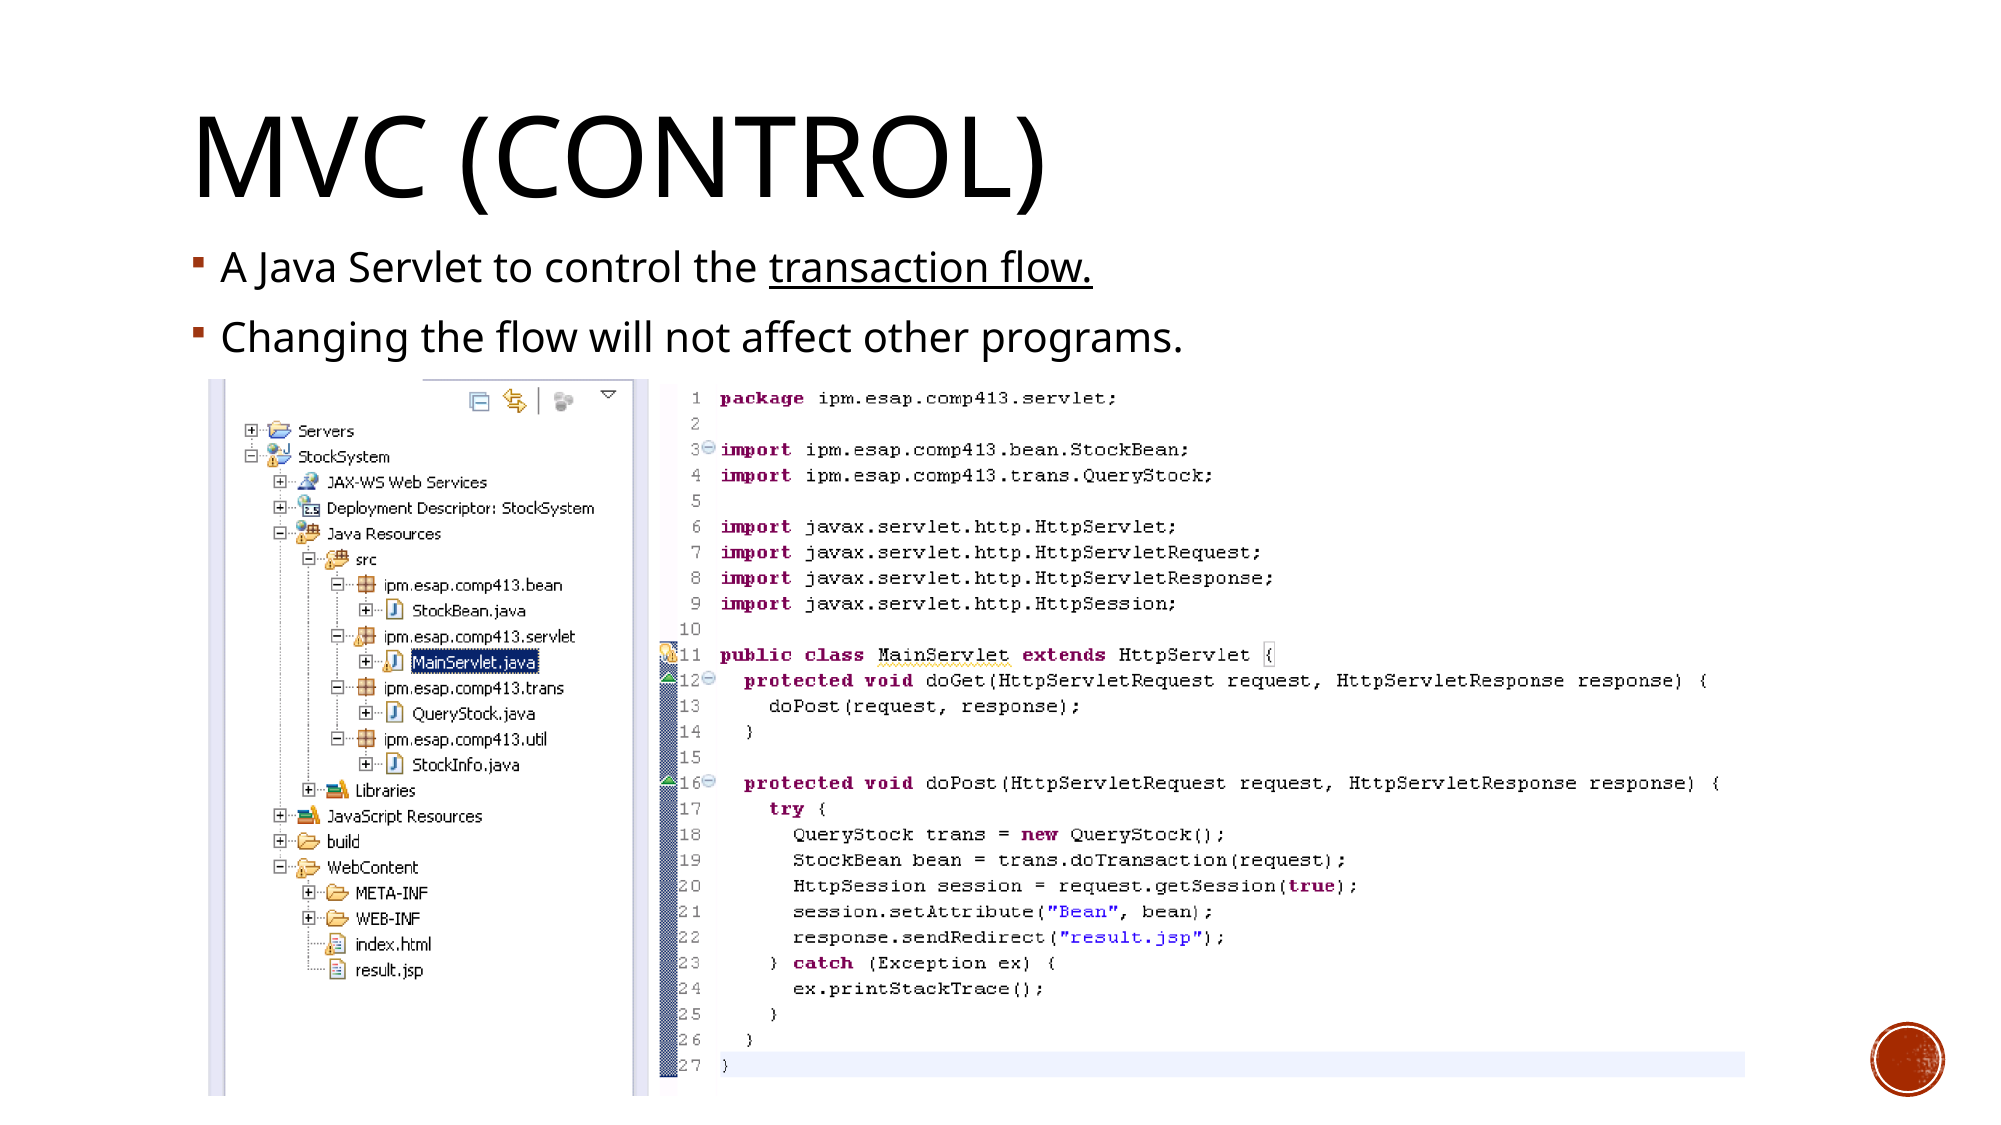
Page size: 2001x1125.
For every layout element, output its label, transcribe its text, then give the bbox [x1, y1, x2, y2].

picture [204, 377, 1744, 1094]
list A Java Servlet to control the transaction flow. Changing the flow will not affect other programs. [175, 239, 1826, 1013]
title MVC (Control) [174, 29, 1825, 294]
